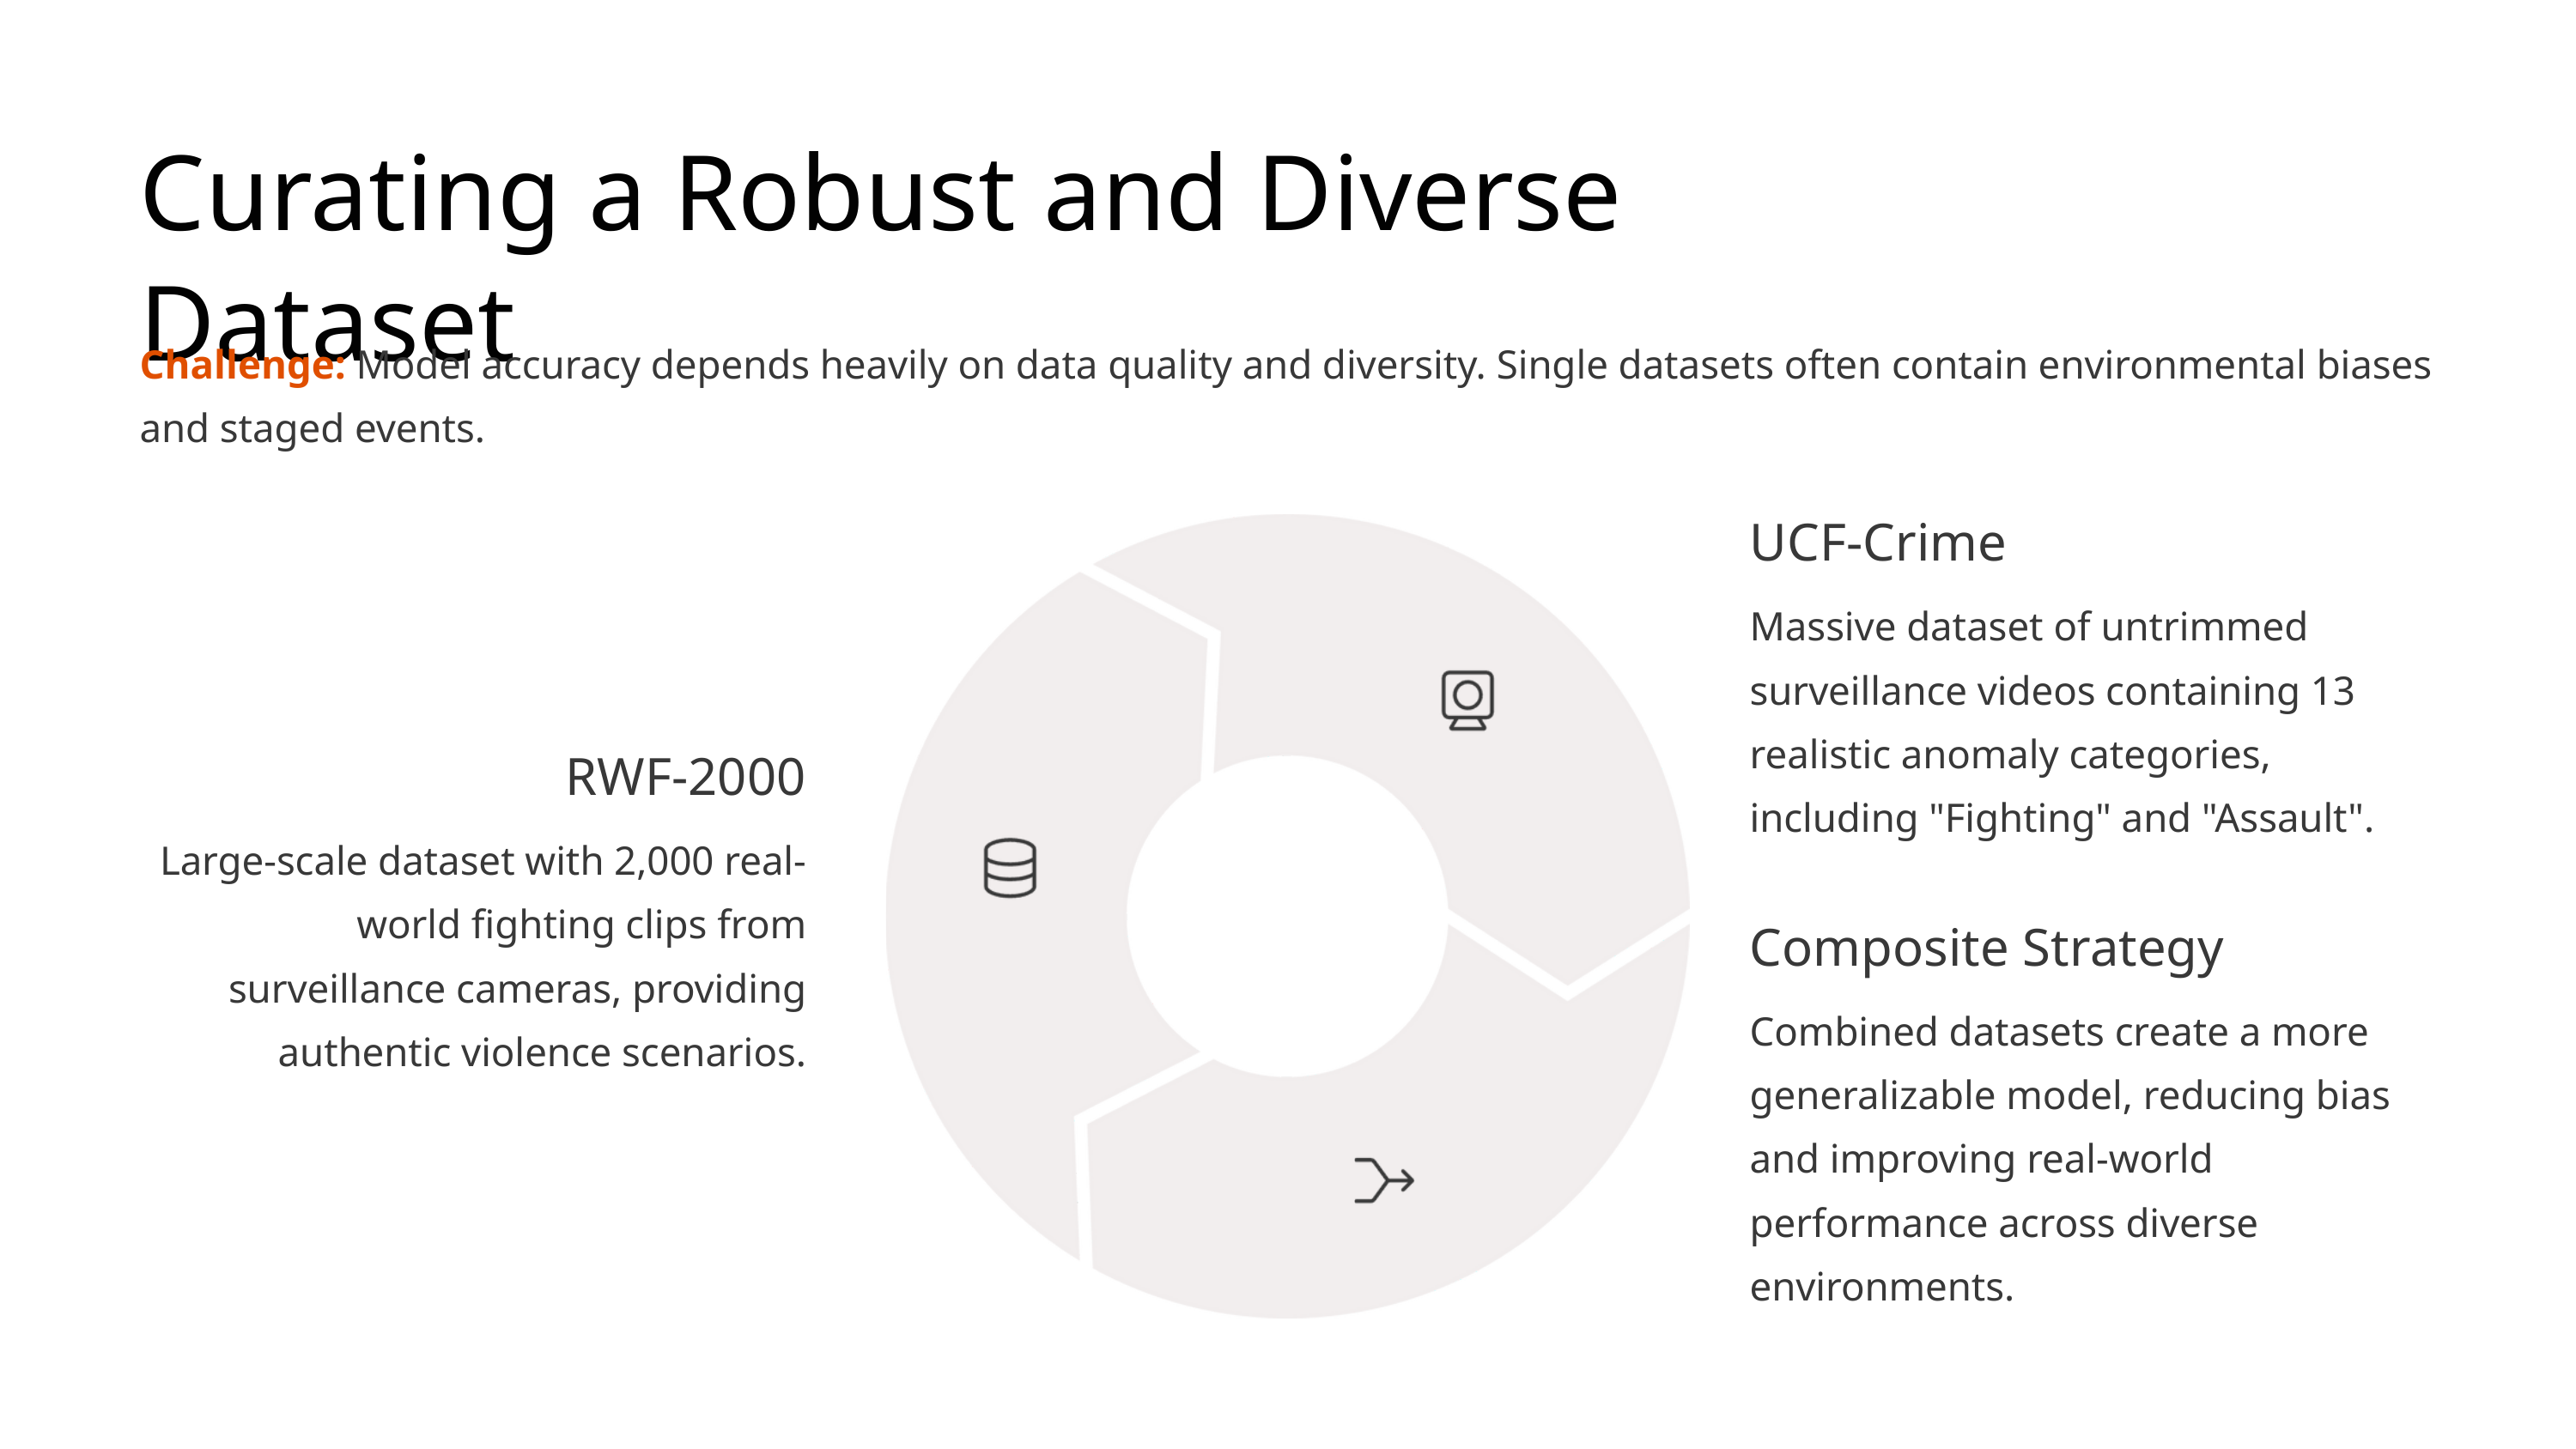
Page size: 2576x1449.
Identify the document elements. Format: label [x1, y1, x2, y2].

text_box [885, 513, 1691, 1319]
text_box [1354, 1143, 1415, 1218]
text_box [0, 0, 2576, 1449]
